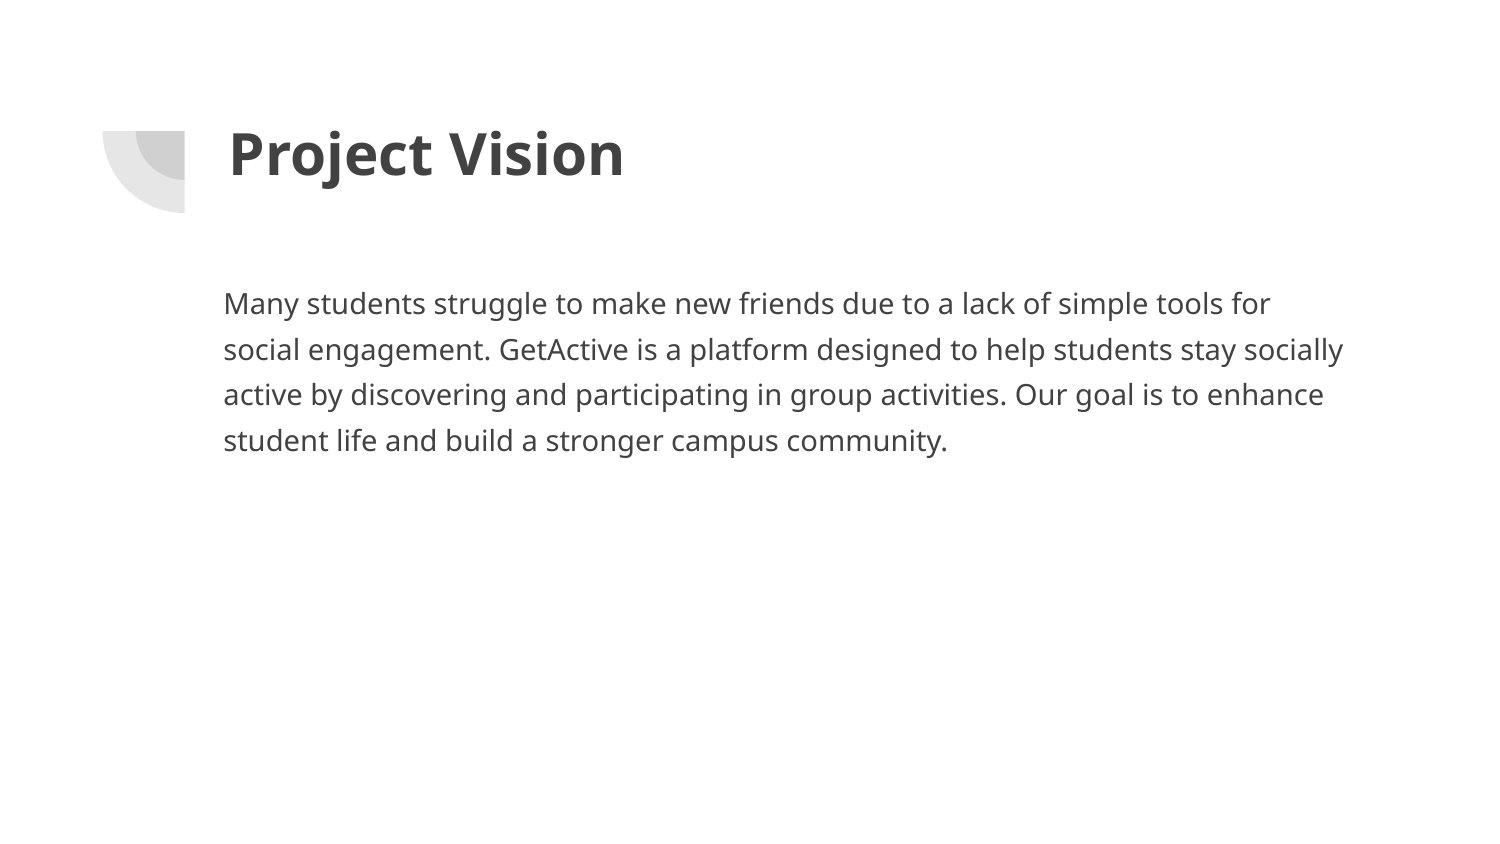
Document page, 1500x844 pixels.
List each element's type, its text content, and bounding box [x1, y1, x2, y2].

title Project Vision [213, 98, 1368, 263]
list Many students struggle to make new friends due to a lack of simple tools for social engagement. GetActive is a platform designed to help students stay socially active by discovering and participating in group activities. Our goal is to enhance student life and build a stronger campus community. [208, 262, 1362, 680]
